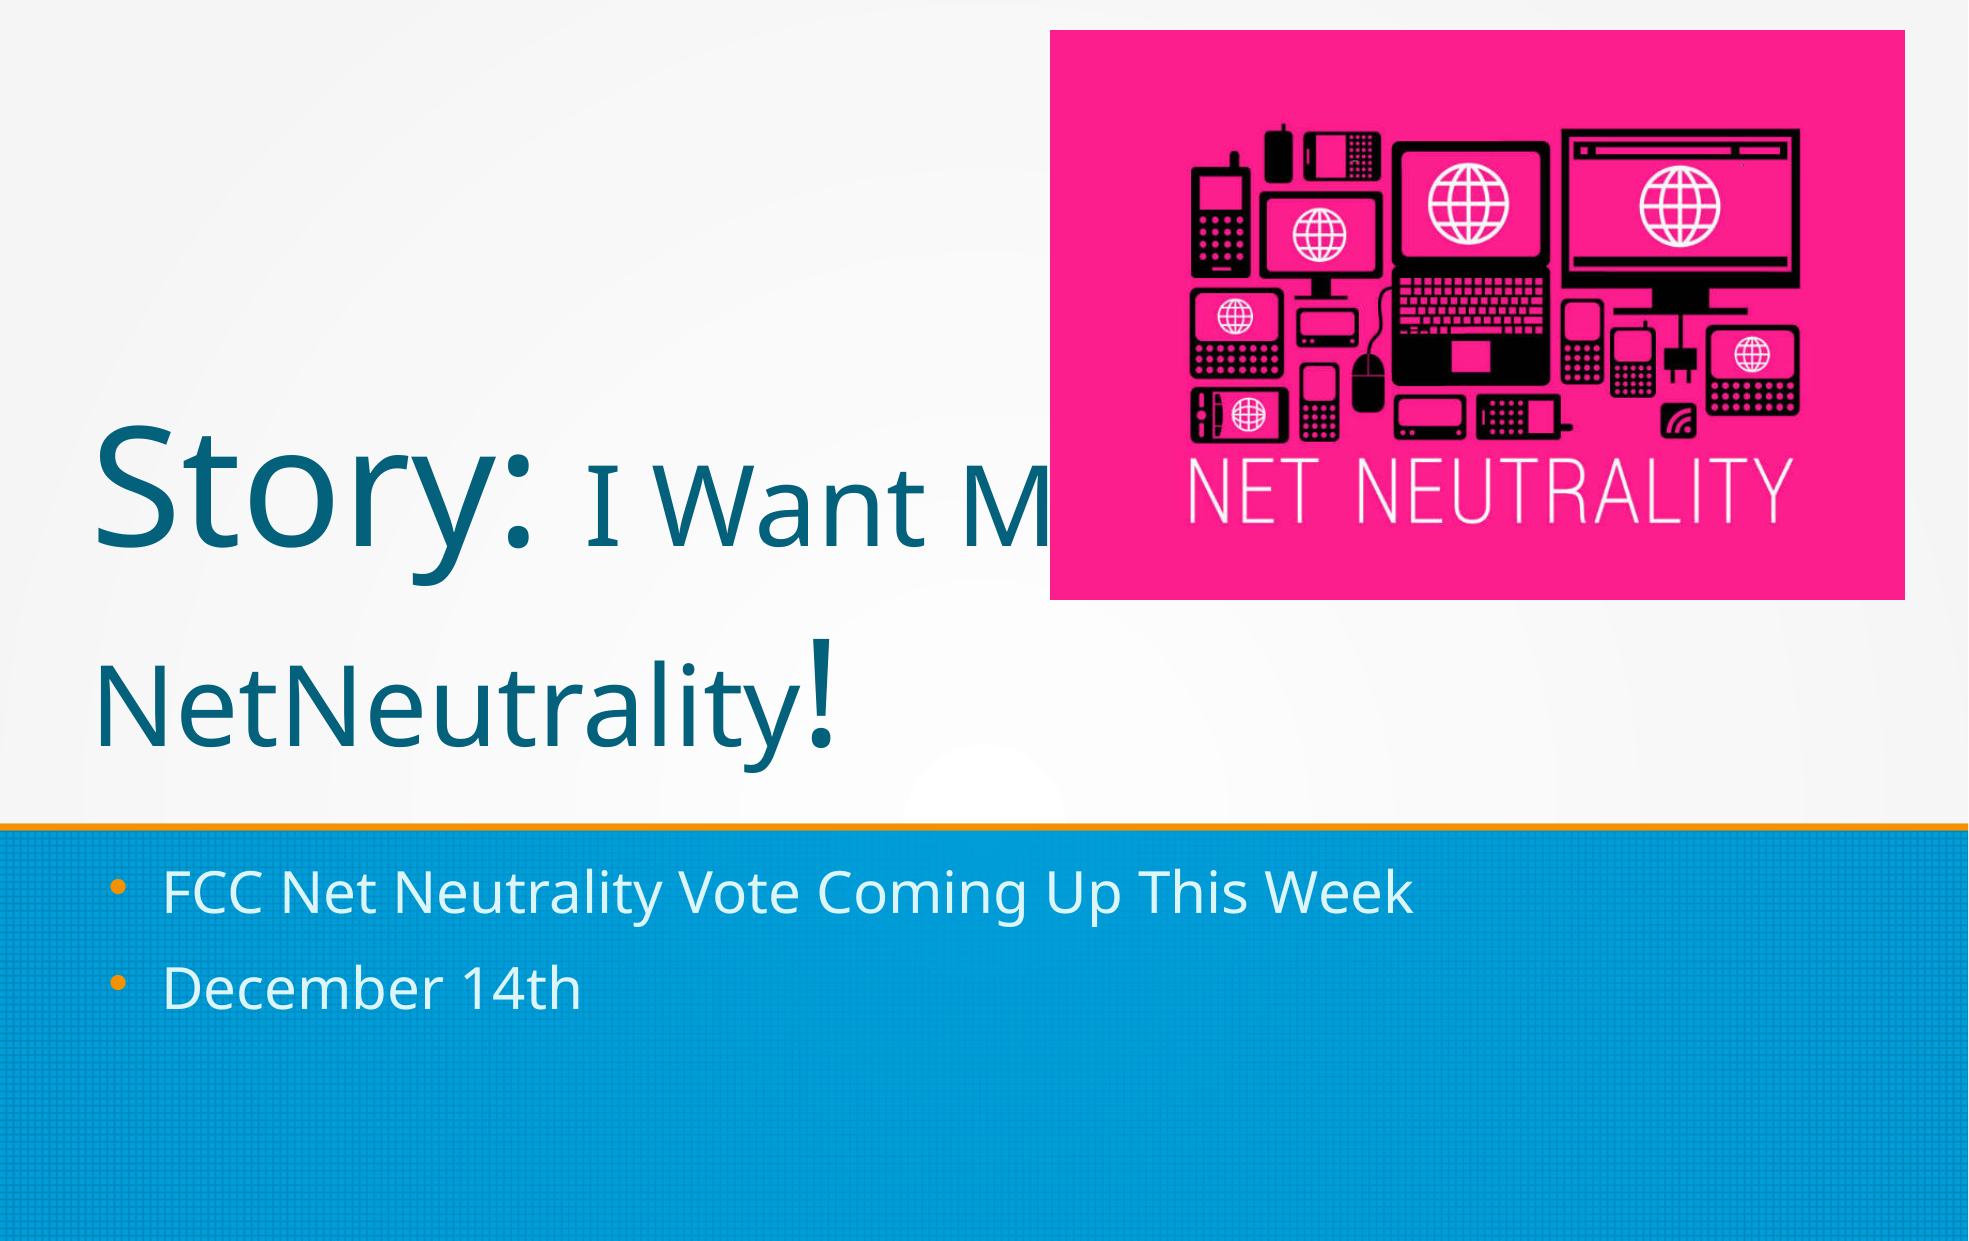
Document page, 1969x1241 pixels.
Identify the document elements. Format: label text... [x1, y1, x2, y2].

text_box FCC Net Neutrality Vote Coming Up This Week December 14th [90, 855, 1861, 1110]
picture [0, 0, 1969, 830]
text_box Story: I Want My NetNeutrality! [89, 49, 1862, 780]
